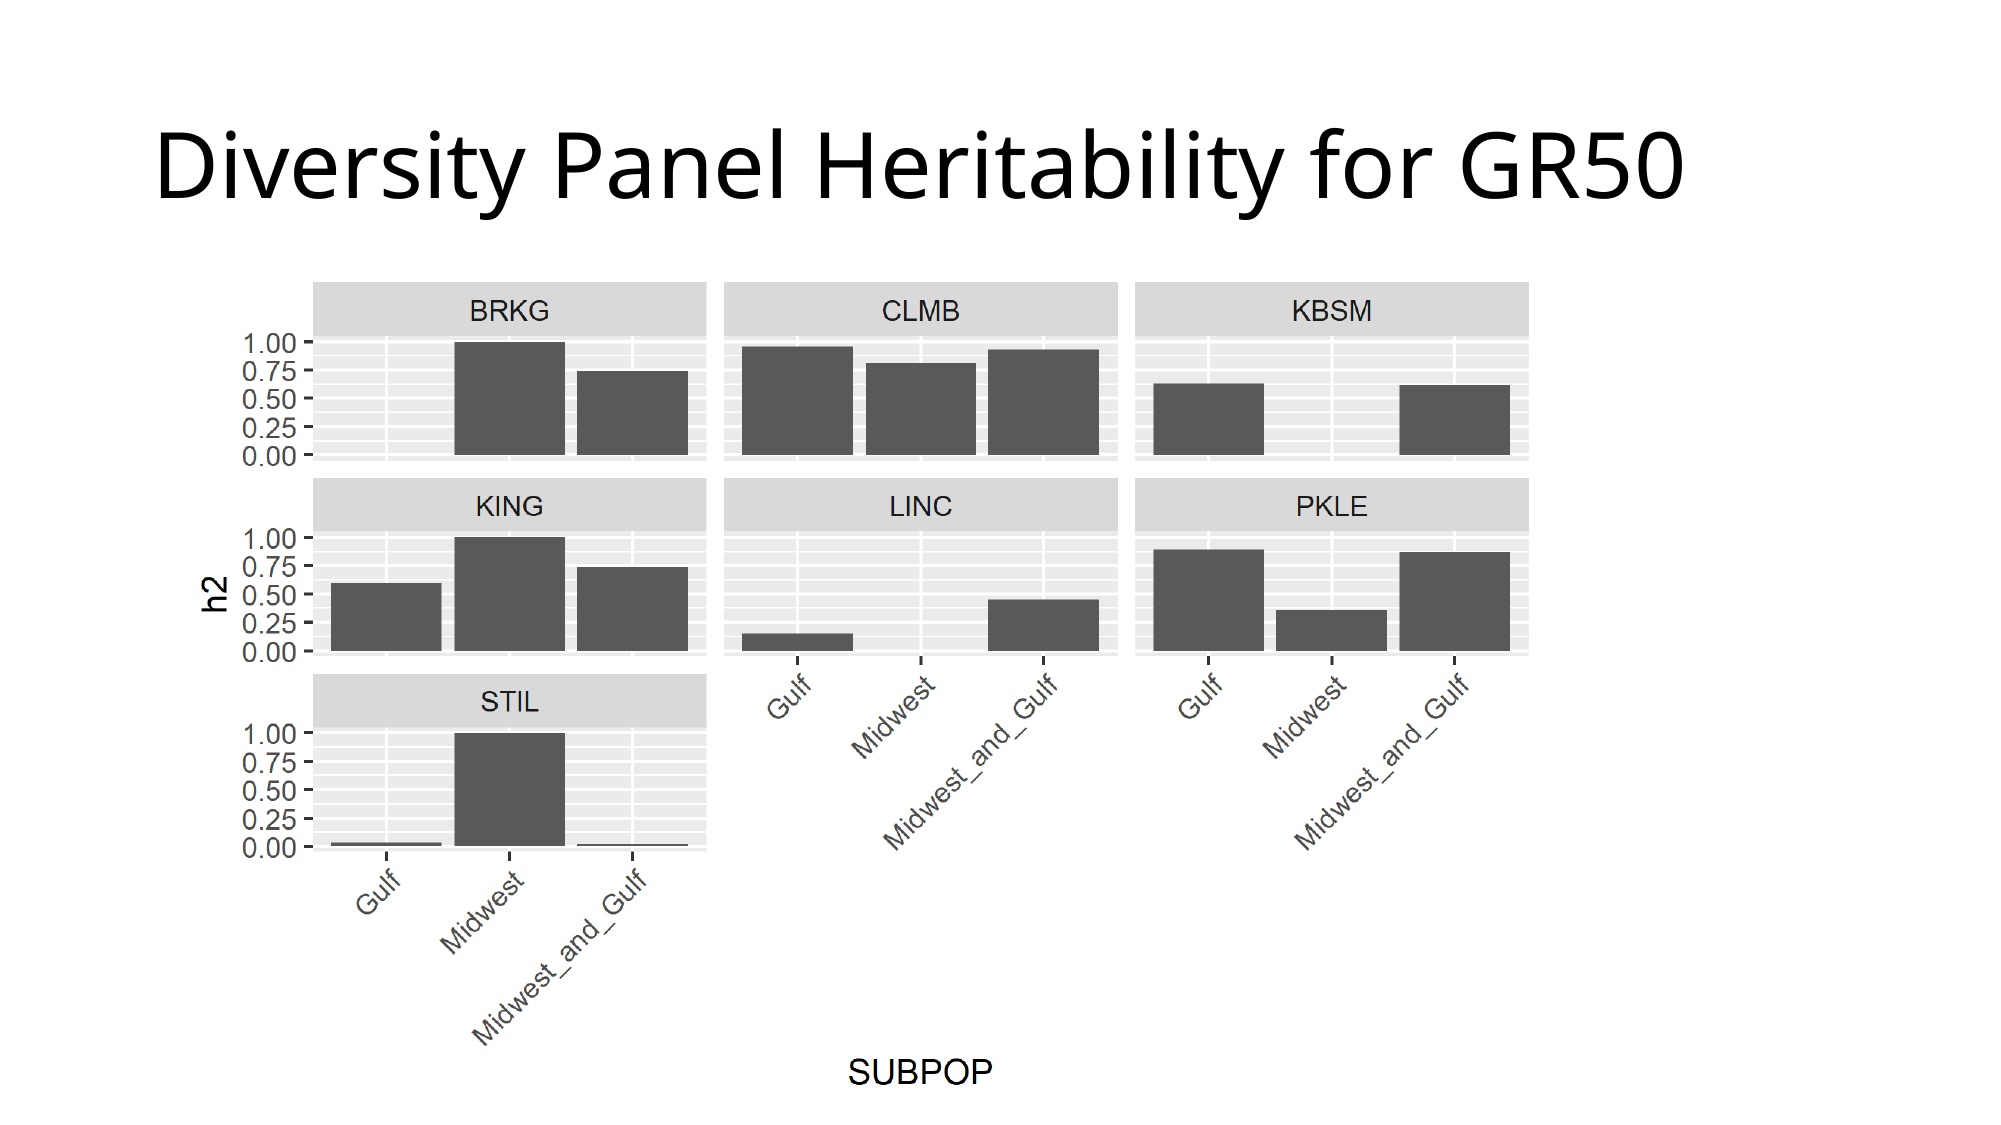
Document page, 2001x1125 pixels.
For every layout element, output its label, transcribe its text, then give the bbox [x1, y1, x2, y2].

title Diversity Panel Heritability for GR50 [137, 59, 1863, 278]
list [183, 265, 1546, 1109]
